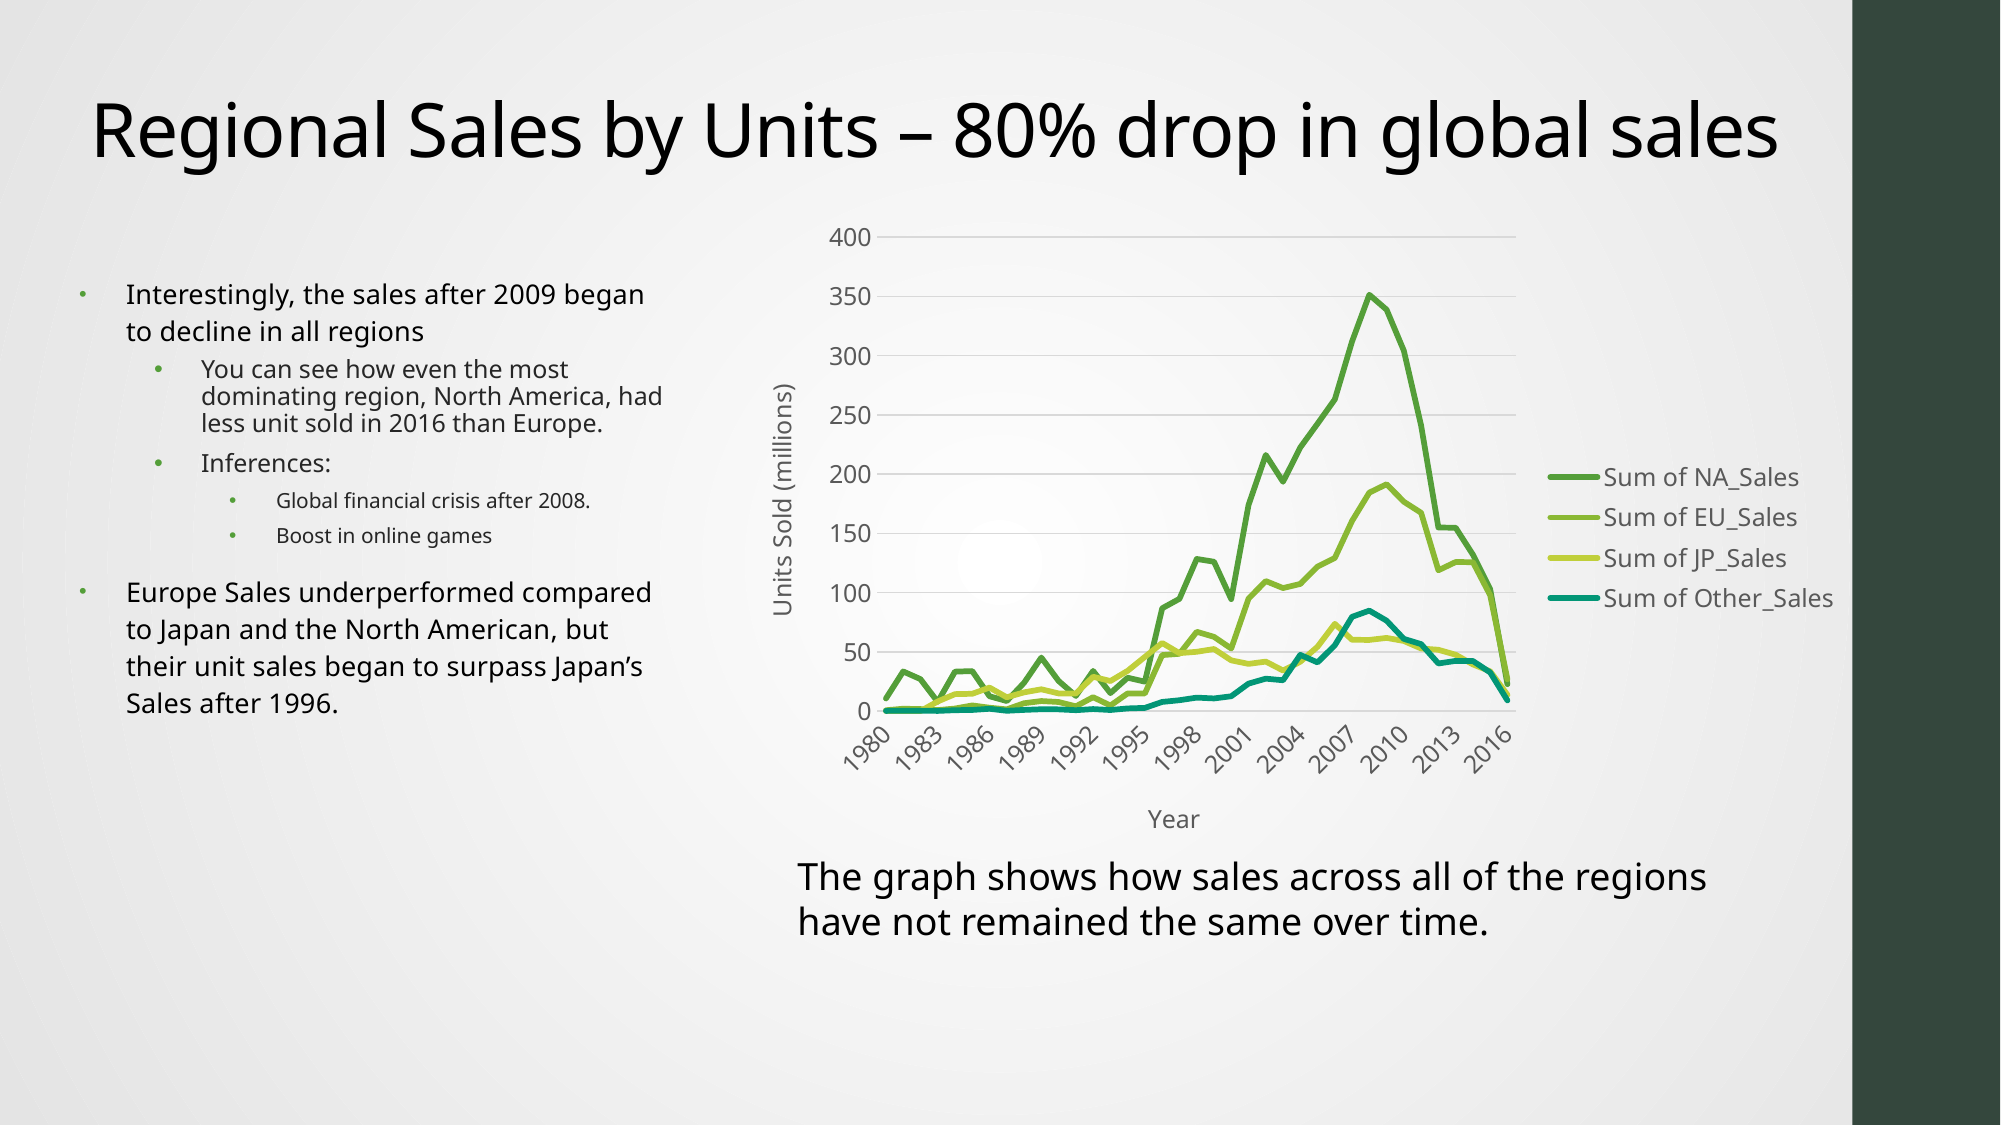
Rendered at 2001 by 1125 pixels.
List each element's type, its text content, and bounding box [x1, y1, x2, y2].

list Interestingly, the sales after 2009 began to decline in all regions You can see how even the most dominating region, North America, had less unit sold in 2016 than Europe. Inferences: Global financial crisis after 2008. Boost in online games Europe Sales underperformed compared to Japan and the North American, but their unit sales began to surpass Japan’s Sales after 1996. [64, 265, 692, 937]
title Regional Sales by Units – 80% drop in global sales [75, 65, 1802, 181]
chart [730, 206, 1856, 869]
text_box The graph shows how sales across all of the regions have not remained the same over time. [782, 879, 1784, 950]
